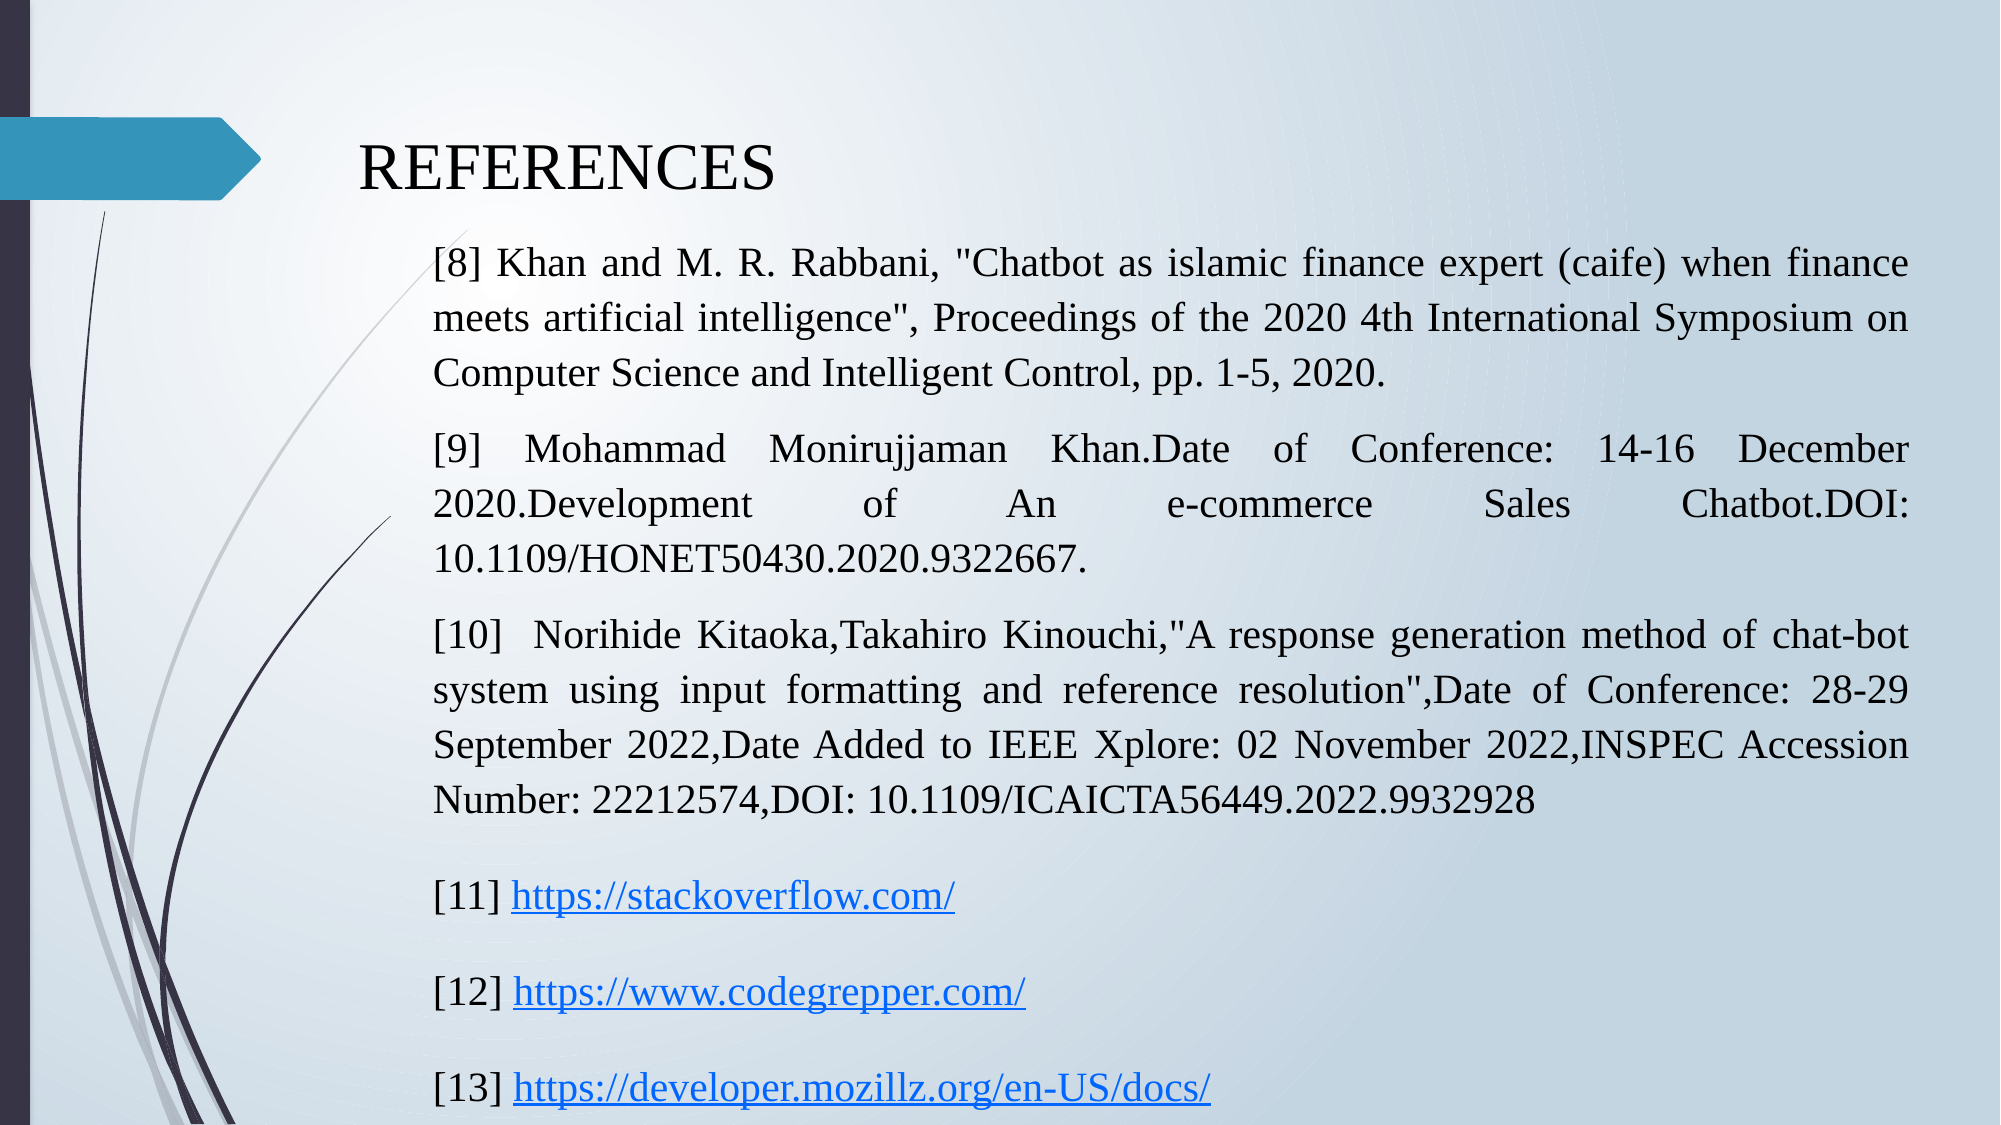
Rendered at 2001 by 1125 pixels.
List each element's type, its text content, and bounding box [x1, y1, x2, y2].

list [8] Khan and M. R. Rabbani, "Chatbot as islamic finance expert (caife) when finance meets artificial intelligence", Proceedings of the 2020 4th International Symposium on Computer Science and Intelligent Control, pp. 1-5, 2020. [9] Mohammad Monirujjaman Khan.Date of Conference: 14-16 December 2020.Development of An e-commerce Sales Chatbot.DOI: 10.1109/HONET50430.2020.9322667. [10] Norihide Kitaoka,Takahiro Kinouchi,"A response generation method of chat-bot system using input formatting and reference resolution",Date of Conference: 28-29 September 2022,Date Added to IEEE Xplore: 02 November 2022,INSPEC Accession Number: 22212574,DOI: 10.1109/ICAICTA56449.2022.9932928 [11] https://stackoverflow.com/ [12] https://www.codegrepper.com/ [13] https://developer.mozillz.org/en-US/docs/ [417, 222, 1926, 1060]
title REFERENCES [343, 115, 1952, 223]
